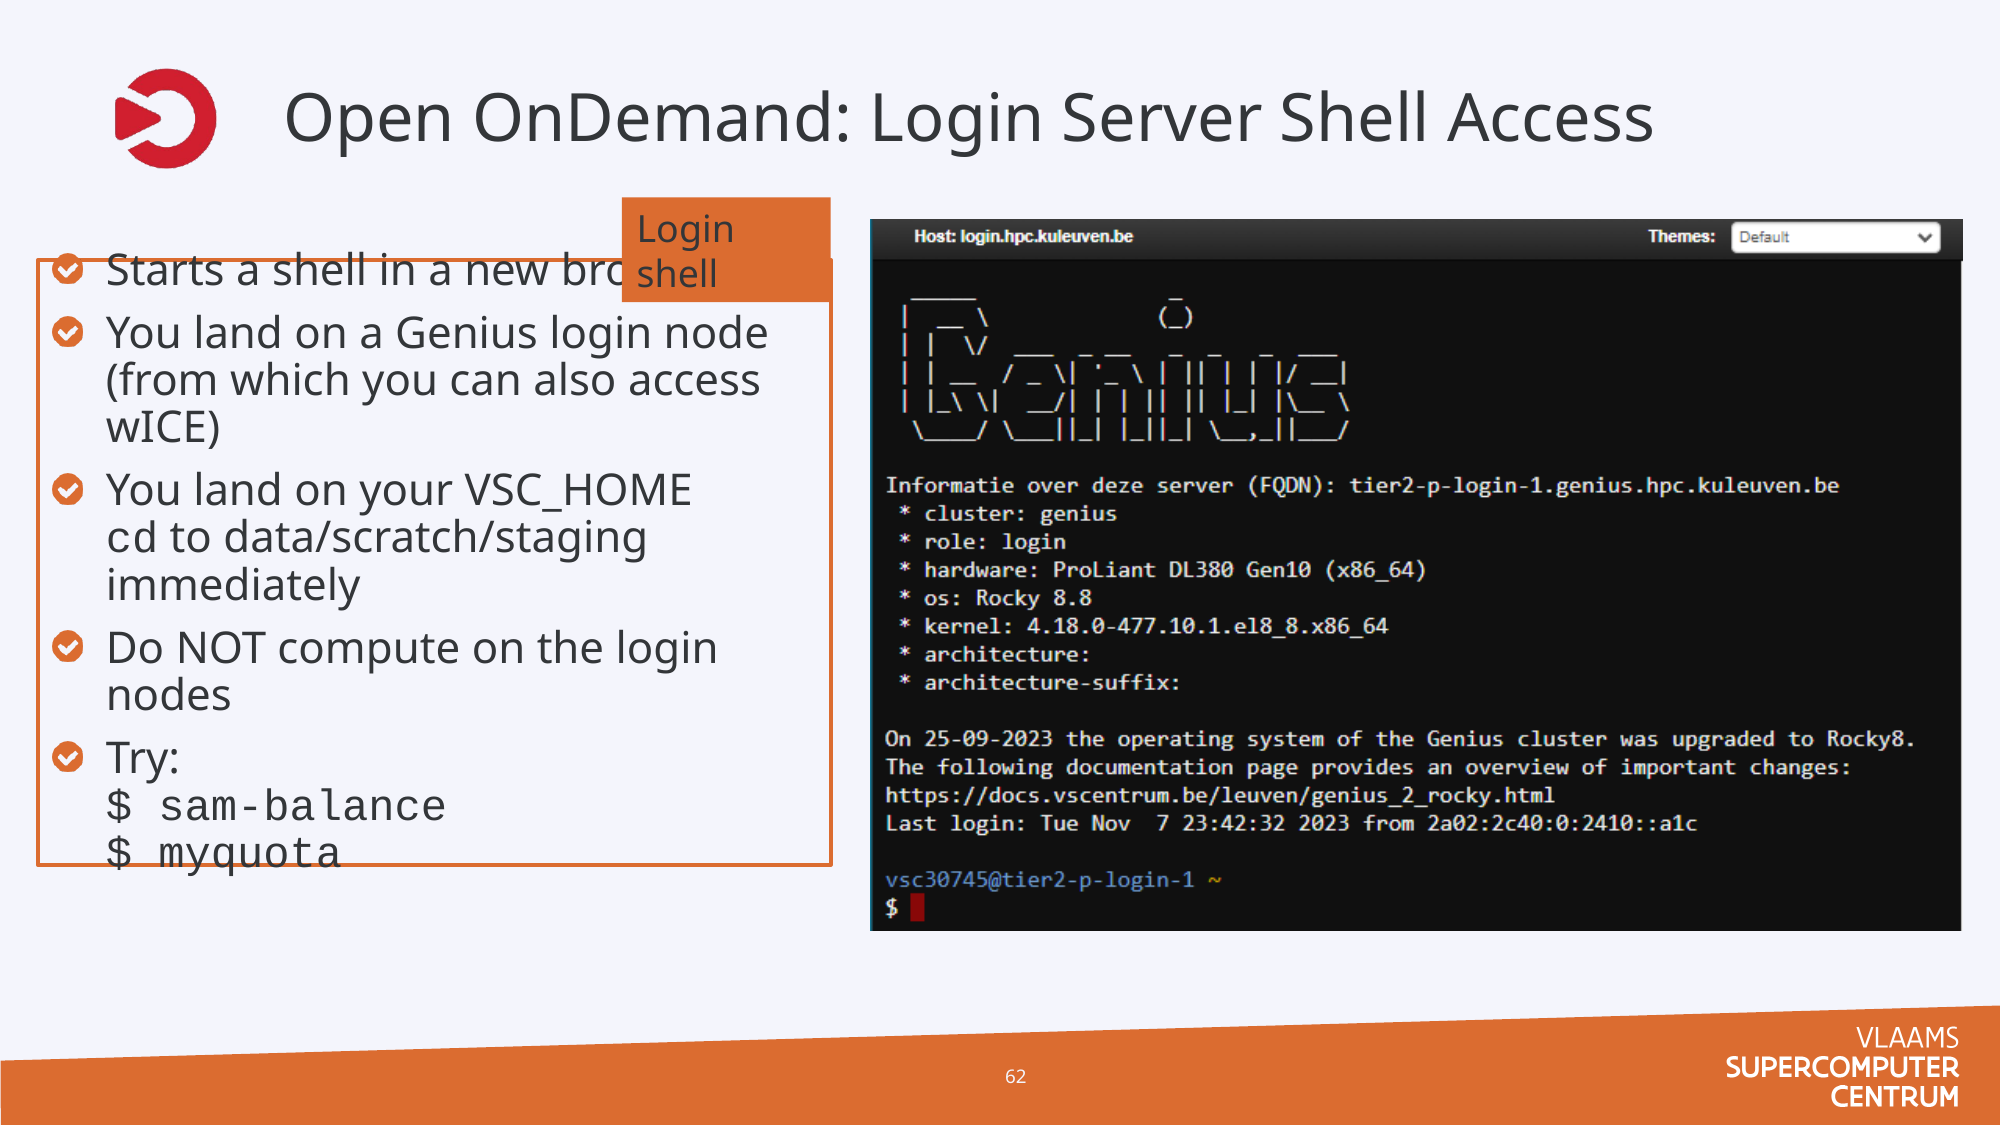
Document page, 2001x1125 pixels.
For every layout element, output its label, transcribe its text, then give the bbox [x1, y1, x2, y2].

picture [1725, 1021, 1960, 1117]
picture [870, 219, 1963, 931]
text_box 62 [958, 1047, 1042, 1108]
text_box Open OnDemand: Login Server Shell Access [118, 54, 1941, 185]
picture [102, 54, 230, 183]
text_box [37, 197, 831, 865]
